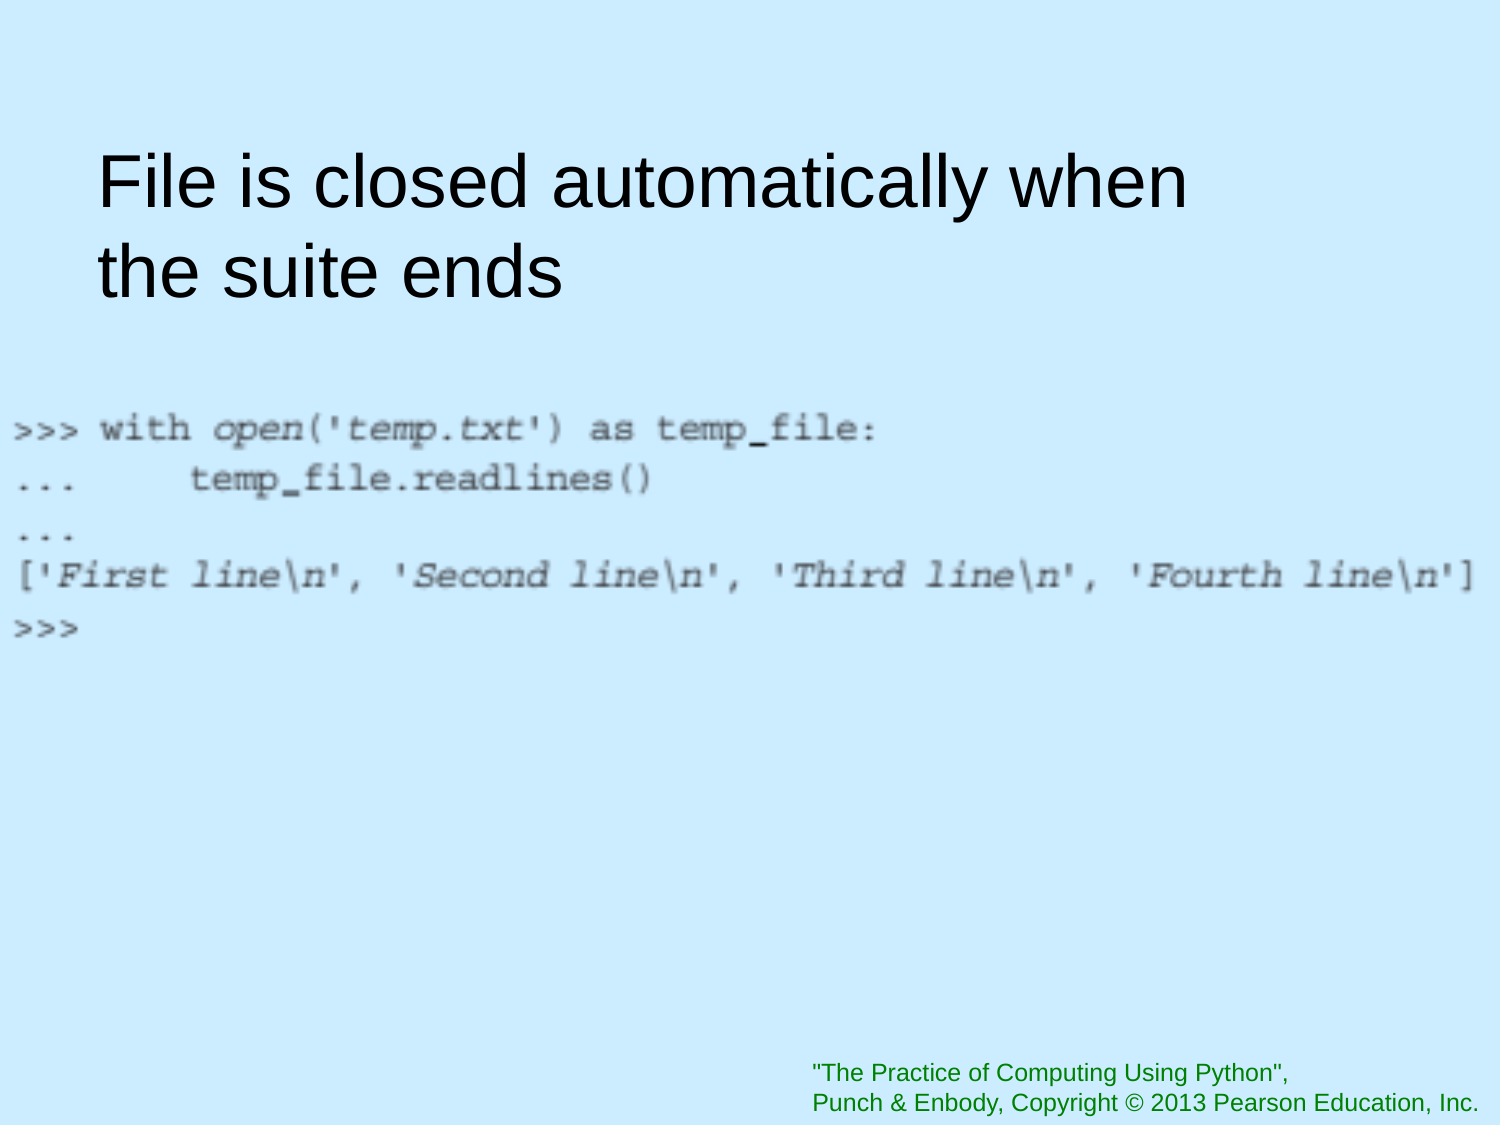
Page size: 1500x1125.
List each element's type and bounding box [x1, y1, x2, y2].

list [0, 12, 1500, 1051]
